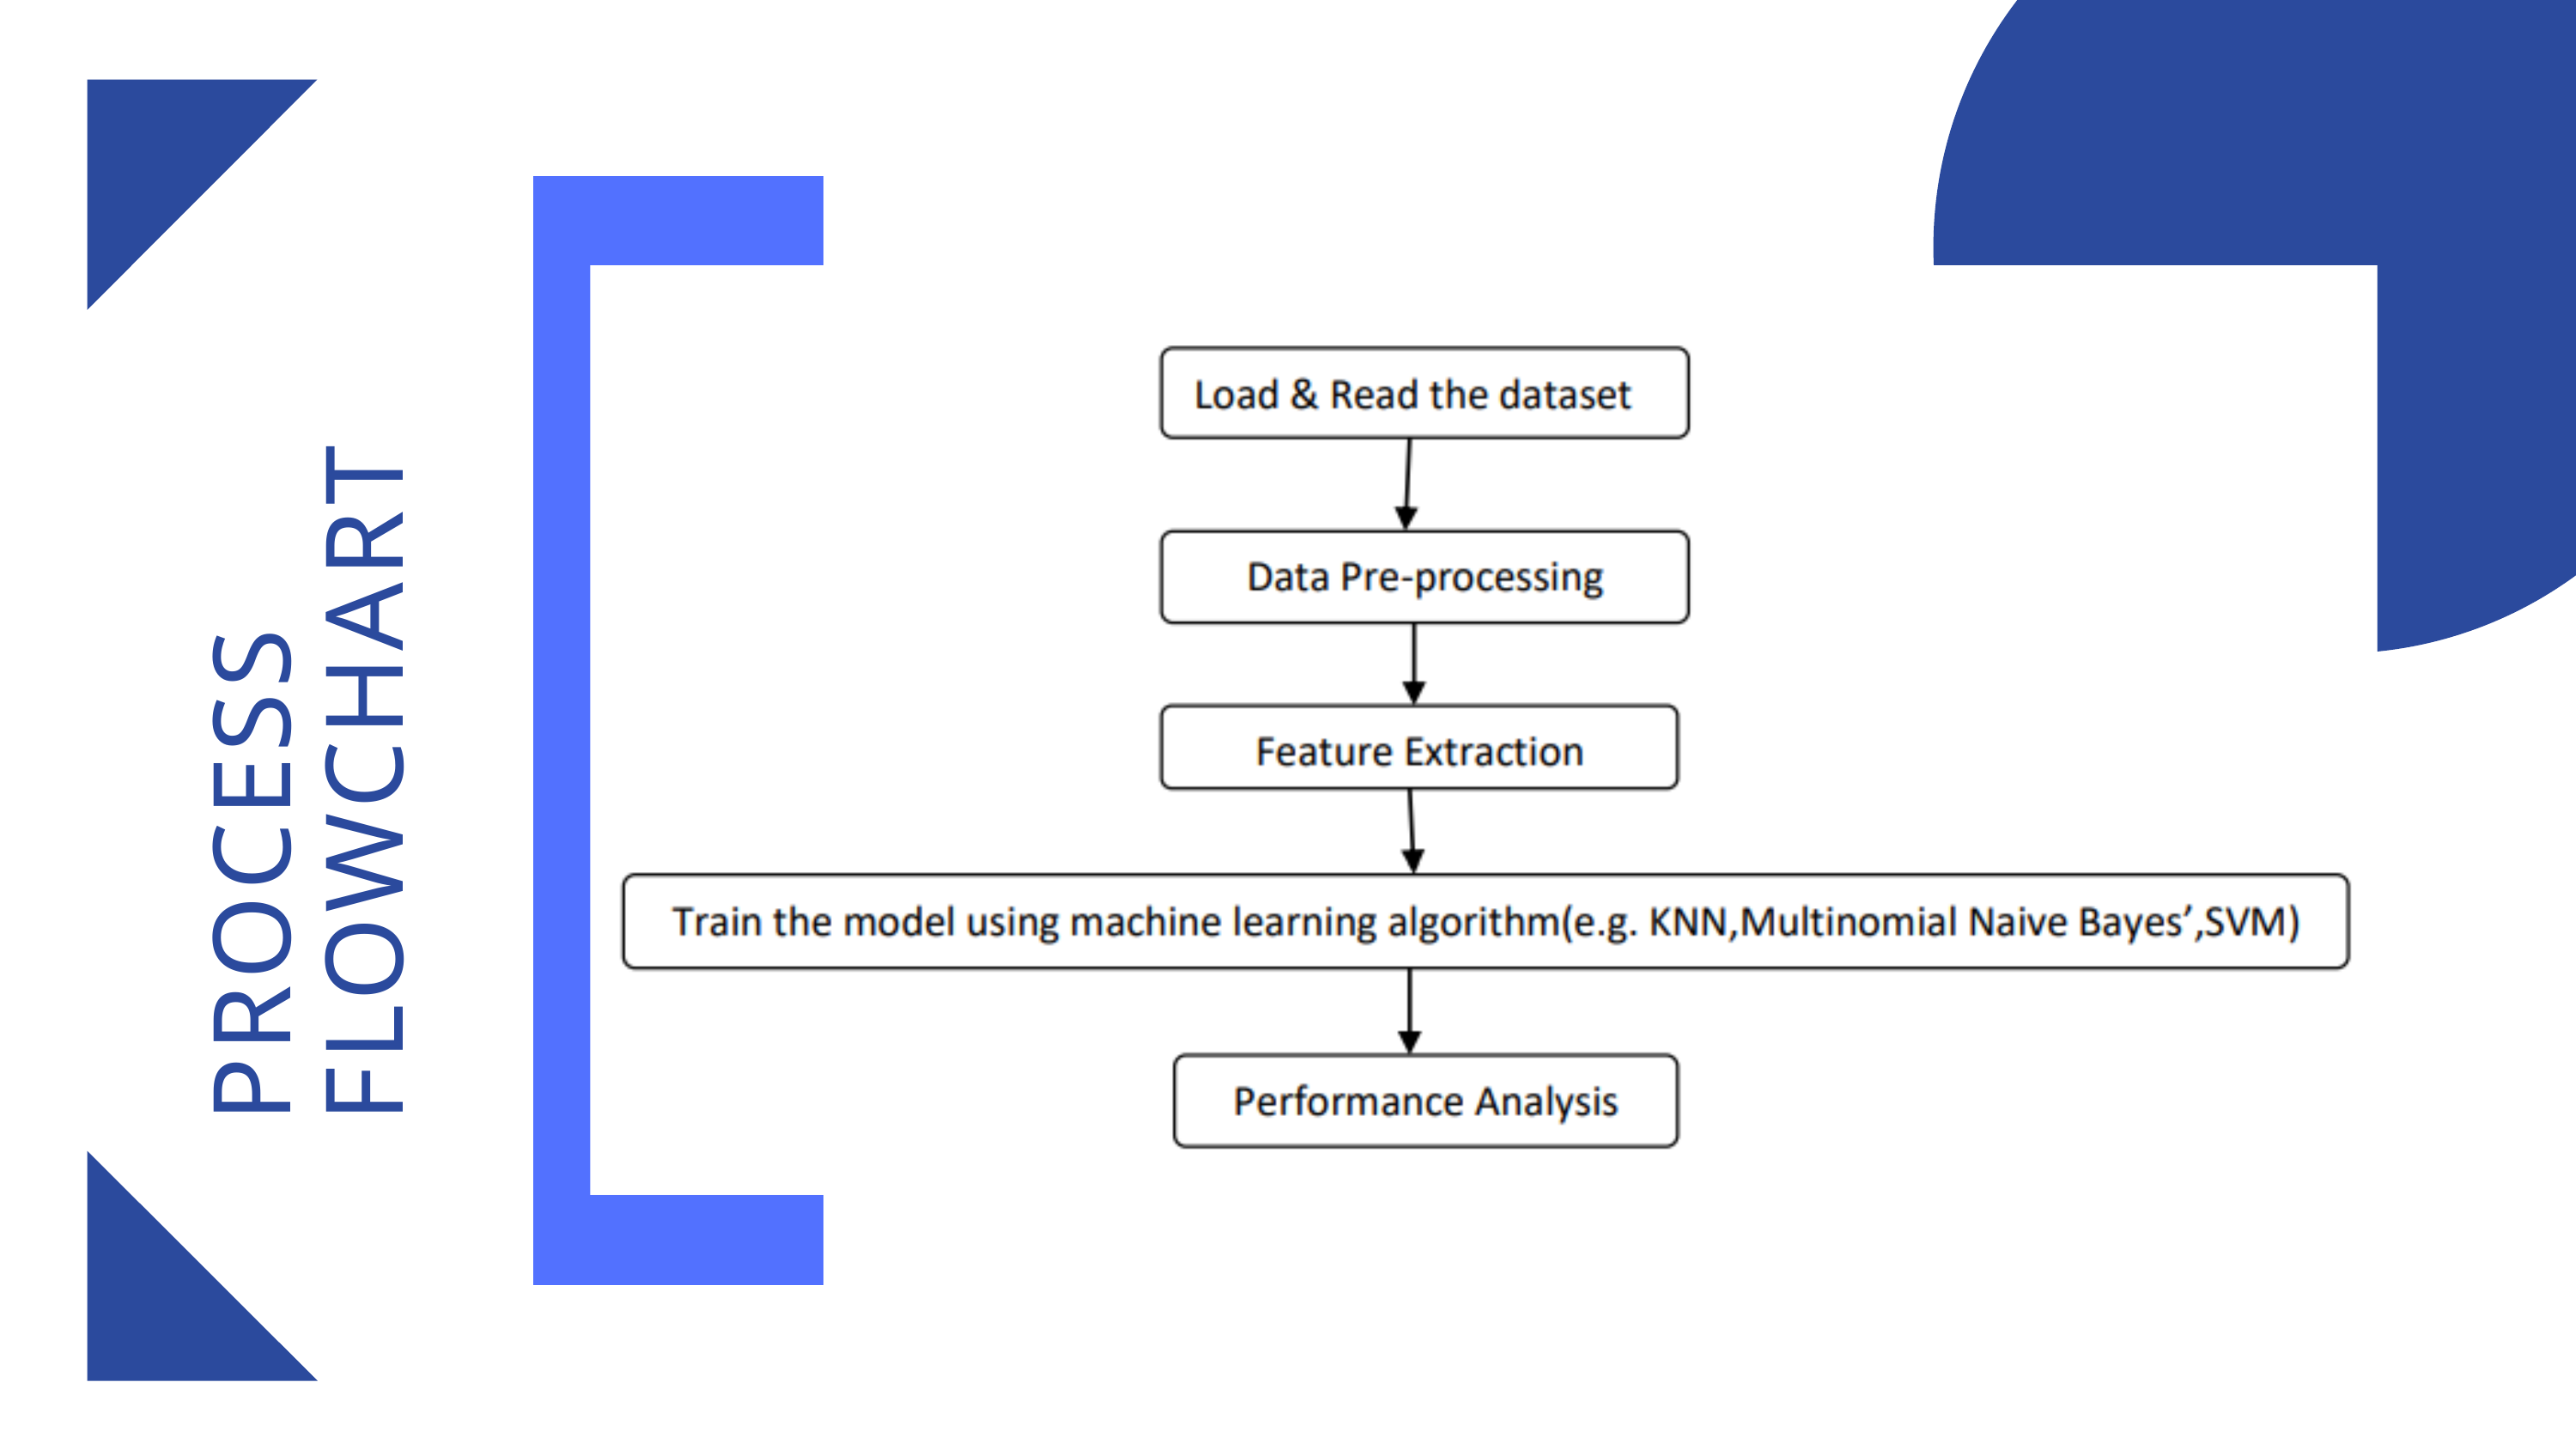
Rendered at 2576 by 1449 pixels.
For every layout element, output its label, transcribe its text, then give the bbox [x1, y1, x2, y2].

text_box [87, 1150, 319, 1381]
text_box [532, 175, 824, 1285]
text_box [1931, 0, 2576, 654]
text_box PROCESS FLOWCHART [199, 338, 425, 1123]
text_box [87, 79, 318, 311]
text_box [828, 265, 2378, 1195]
